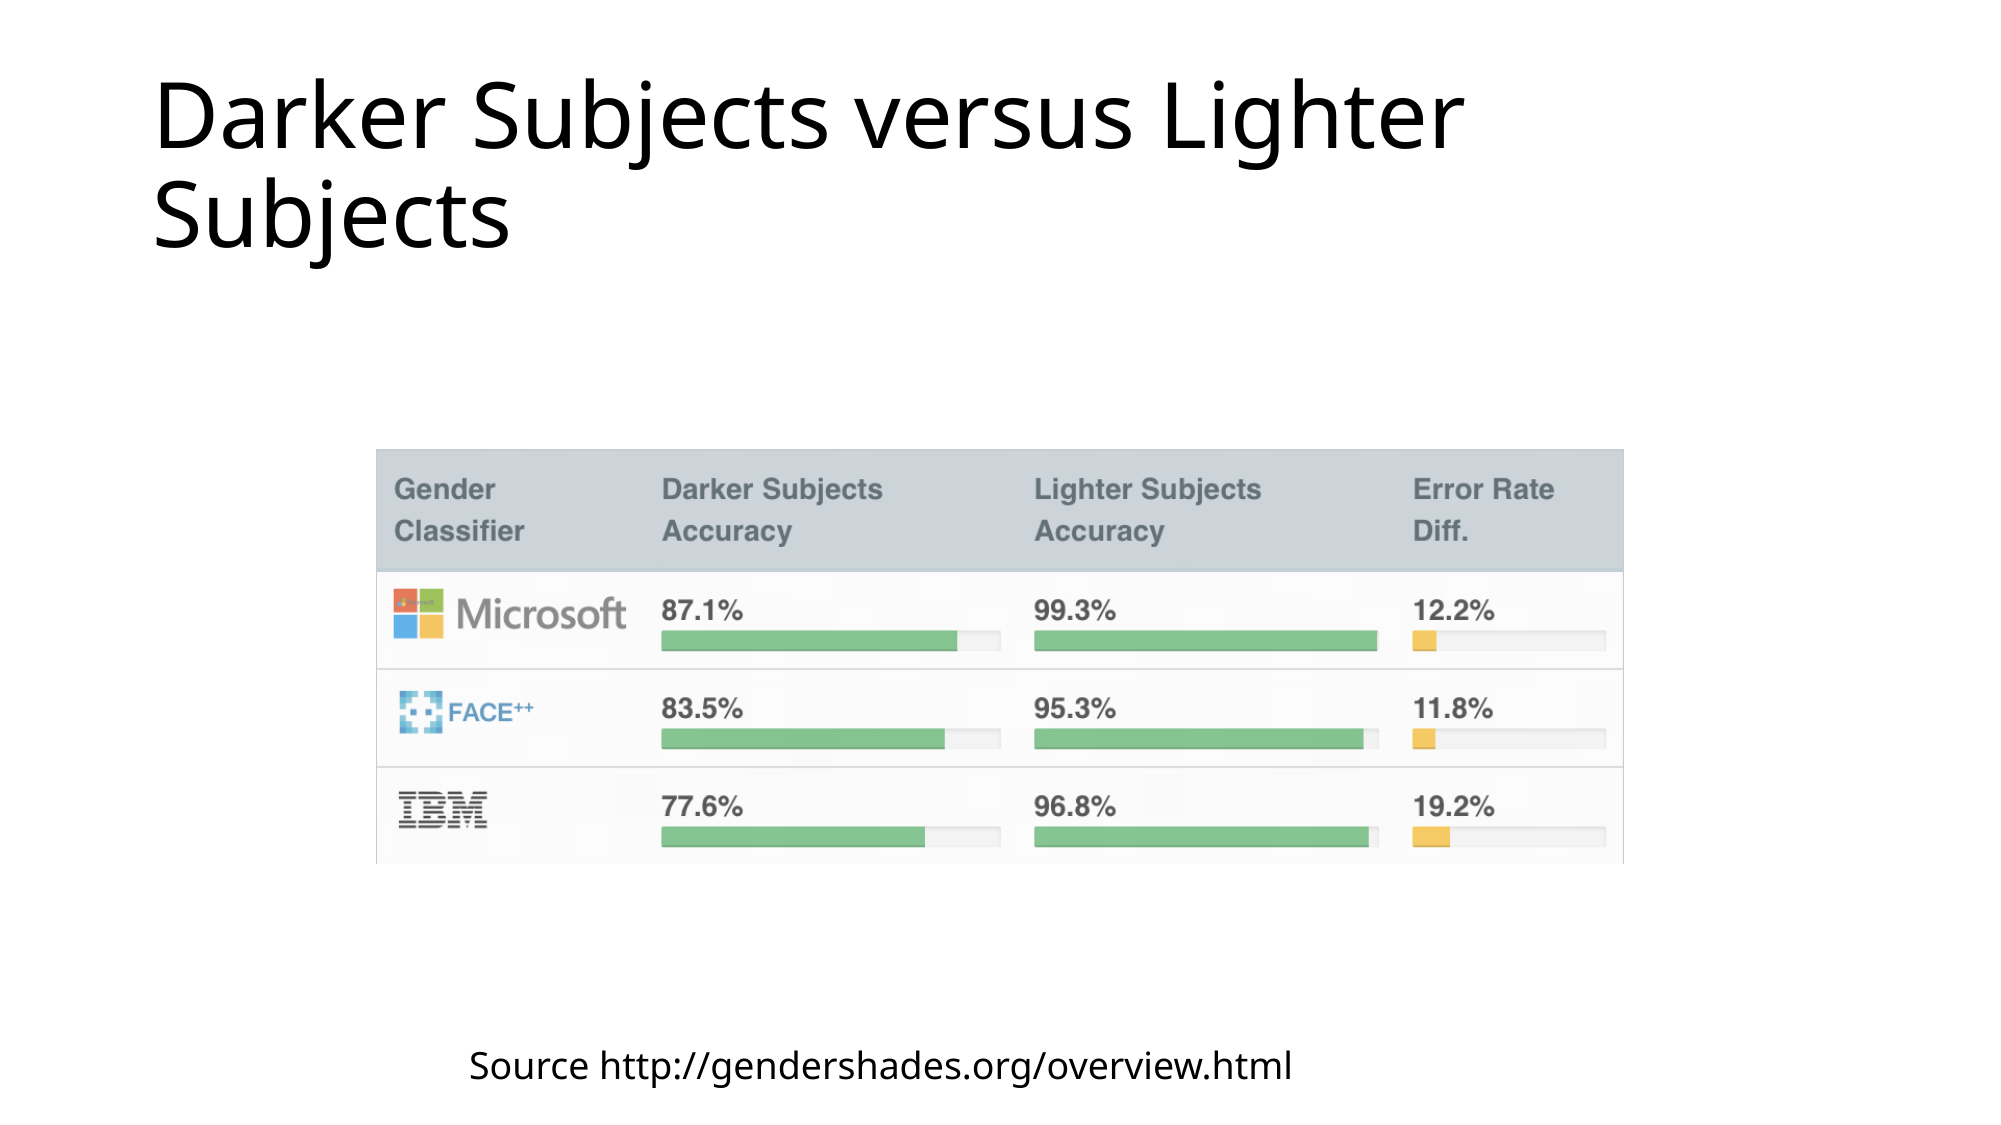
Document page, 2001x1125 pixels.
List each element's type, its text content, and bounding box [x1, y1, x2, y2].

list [375, 448, 1625, 865]
title Darker Subjects versus Lighter Subjects [137, 59, 1863, 278]
text_box Source http://gendershades.org/overview.html [454, 1034, 1309, 1095]
